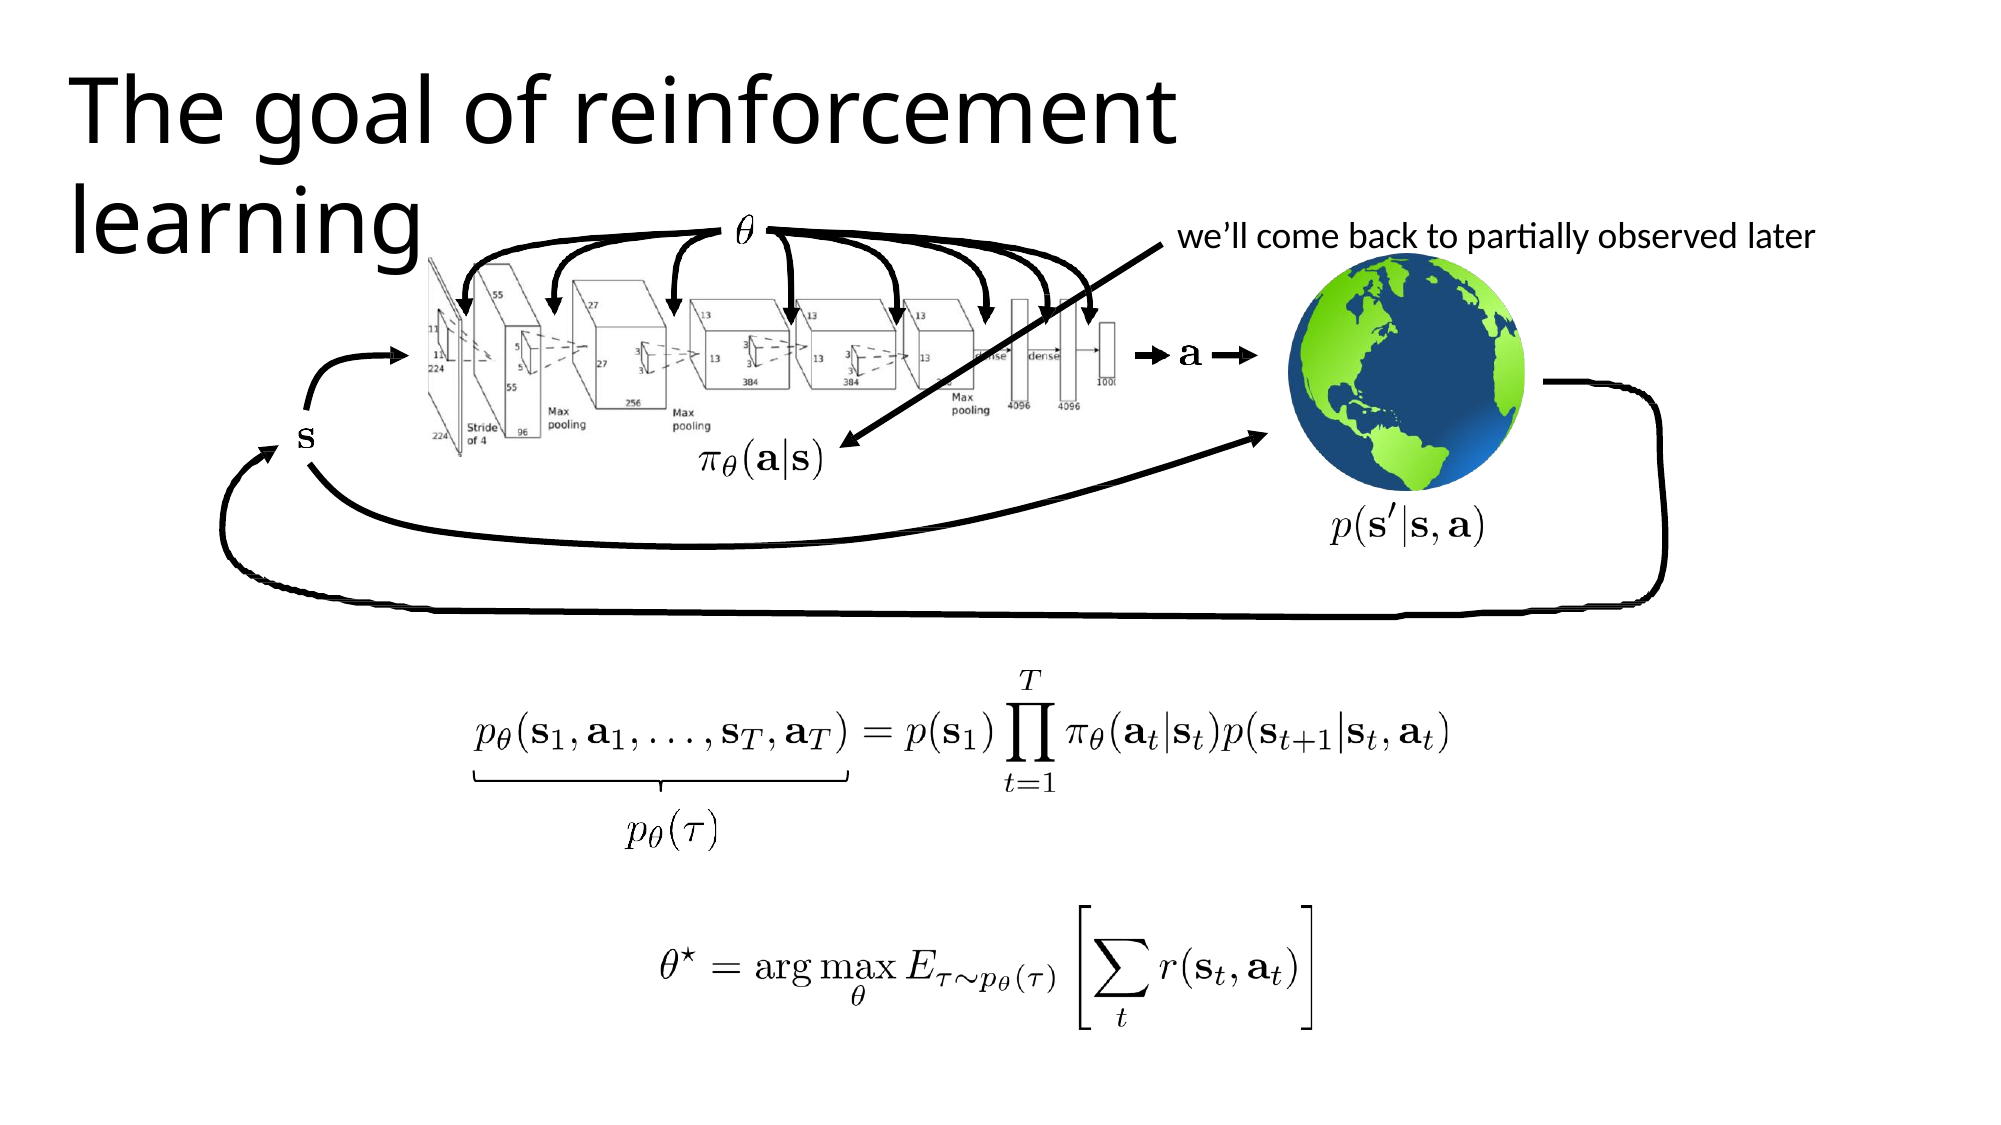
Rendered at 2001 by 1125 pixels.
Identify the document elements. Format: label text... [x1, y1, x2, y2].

text_box [473, 670, 1448, 792]
text_box [219, 378, 1669, 621]
text_box [428, 253, 1116, 457]
text_box we’ll come back to partially observed later [1175, 208, 1824, 256]
text_box [1135, 345, 1171, 365]
text_box [306, 430, 1269, 550]
text_box [303, 346, 410, 411]
text_box [736, 214, 754, 244]
text_box The goal of reinforcement learning [66, 49, 1344, 272]
text_box [455, 227, 722, 318]
text_box [1329, 502, 1483, 547]
text_box [1211, 345, 1258, 365]
text_box [624, 808, 717, 851]
text_box [1288, 256, 1525, 491]
text_box [698, 438, 822, 480]
text_box [1099, 241, 1164, 288]
text_box [839, 327, 1037, 448]
text_box [660, 905, 1313, 1030]
text_box [765, 226, 1099, 327]
text_box [298, 428, 314, 448]
text_box [473, 770, 848, 792]
text_box [1179, 345, 1202, 365]
